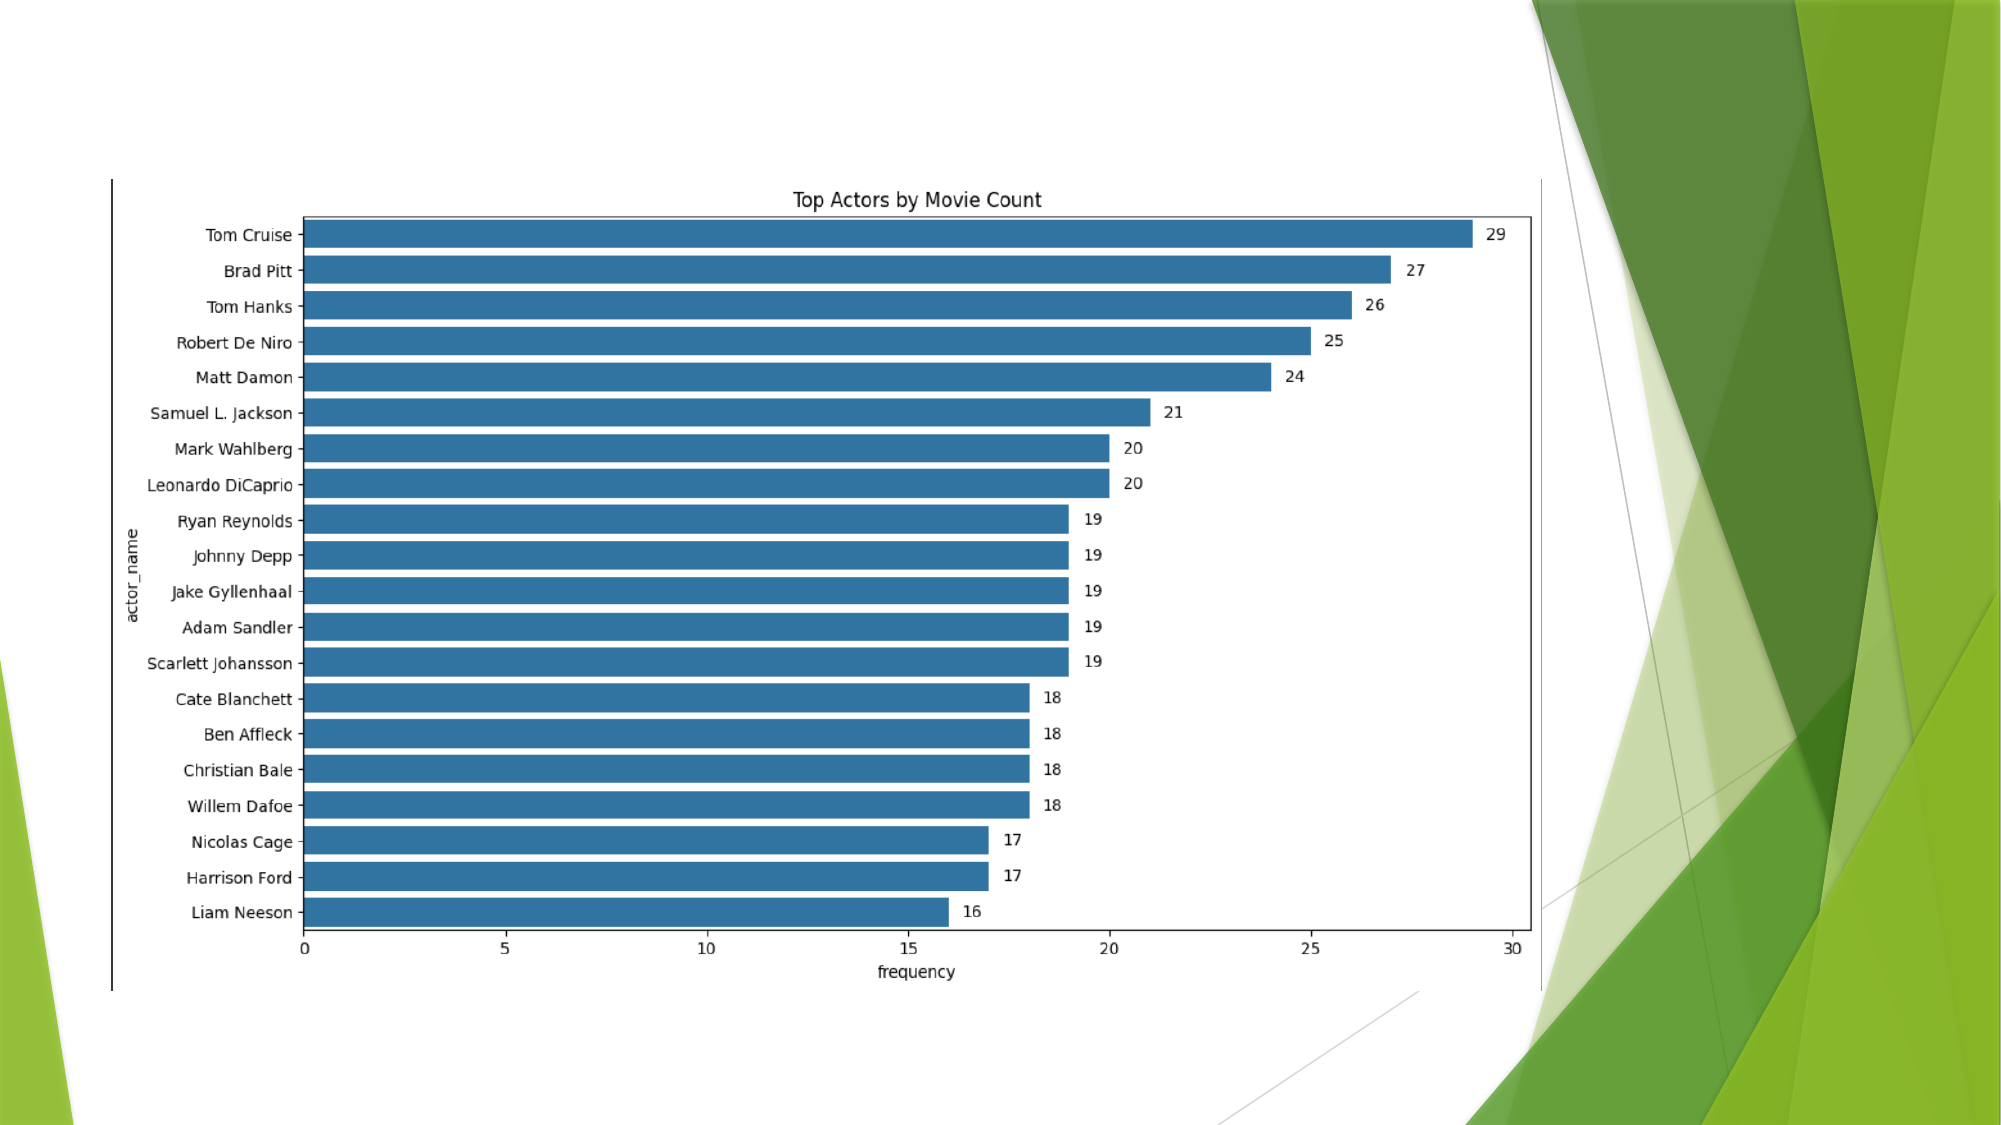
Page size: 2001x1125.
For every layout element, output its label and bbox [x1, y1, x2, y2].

picture [110, 178, 1542, 991]
